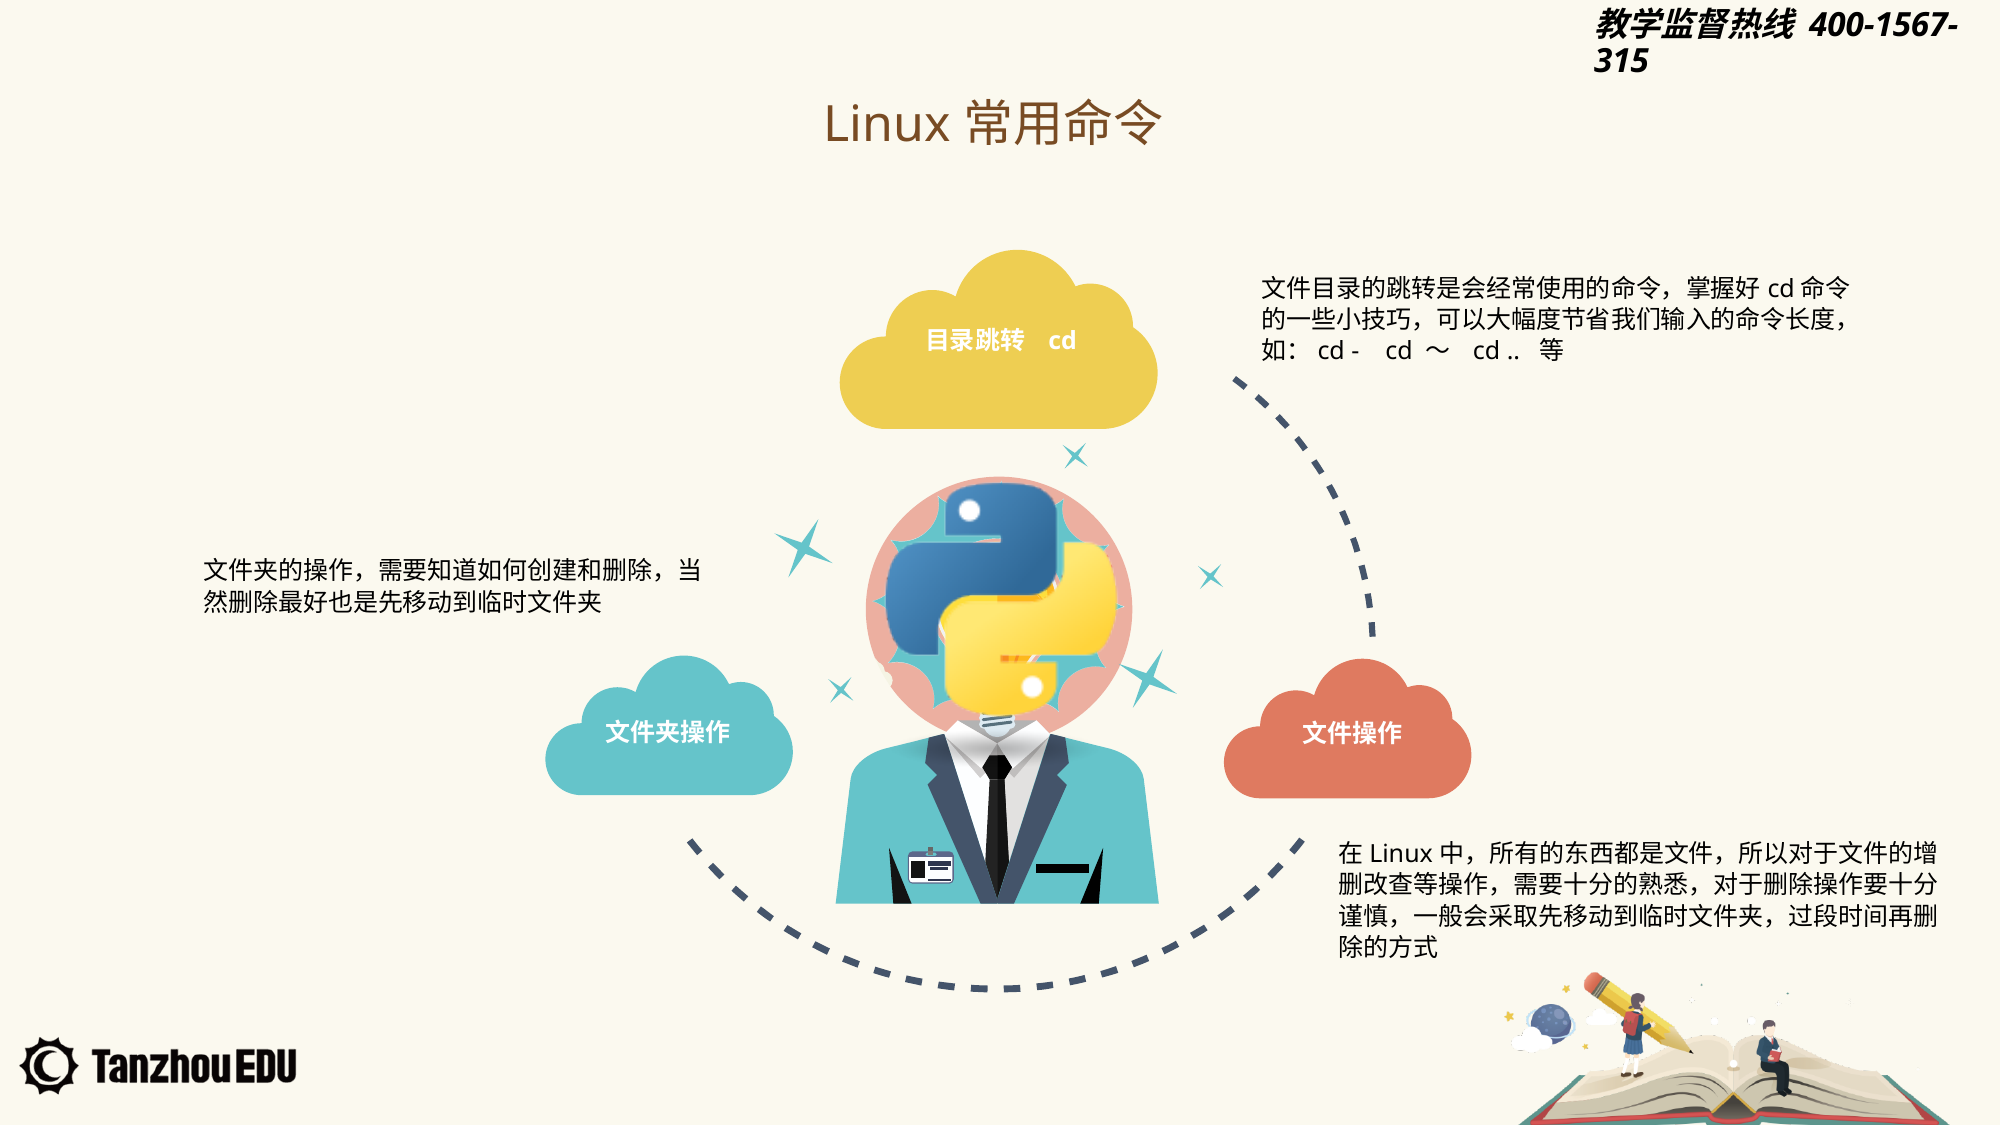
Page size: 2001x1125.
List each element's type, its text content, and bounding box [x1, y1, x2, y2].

picture [1499, 942, 1986, 1125]
text_box 文件目录的跳转是会经常使用的命令，掌握好cd命令的一些小技巧，可以大幅度节省我们输入的命令长度，如：cd - cd ～ cd .. 等 [1246, 263, 1887, 372]
picture [0, 1005, 321, 1125]
text_box [1036, 981, 1054, 991]
text_box 文件操作 [1159, 706, 1584, 748]
text_box [731, 885, 749, 902]
text_box [873, 966, 891, 978]
text_box [937, 981, 956, 991]
text_box [545, 746, 793, 796]
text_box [774, 442, 857, 708]
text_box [1149, 442, 1224, 708]
text_box [1267, 862, 1284, 879]
text_box [1350, 536, 1361, 553]
text_box [1068, 974, 1087, 986]
text_box [1368, 622, 1376, 637]
text_box [1364, 593, 1373, 609]
text_box [1100, 966, 1119, 978]
text_box [1190, 924, 1208, 939]
text_box 目录跳转 cd [770, 313, 1232, 355]
text_box [1254, 394, 1270, 409]
text_box [812, 941, 830, 955]
text_box 文件夹操作 [437, 704, 835, 746]
text_box [756, 906, 774, 922]
text_box [1339, 509, 1351, 526]
text_box [842, 955, 860, 968]
text_box [839, 355, 1158, 429]
text_box [1266, 658, 1450, 706]
text_box [1223, 748, 1472, 799]
text_box [1294, 435, 1308, 452]
text_box 文件夹的操作，需要知道如何创建和删除，当然删除最好也是先移动到临时文件夹 [188, 546, 734, 624]
text_box [783, 925, 802, 940]
text_box [892, 249, 1131, 313]
text_box [905, 975, 923, 986]
text_box [1131, 954, 1150, 968]
text_box [1311, 459, 1325, 475]
text_box [1358, 564, 1369, 581]
text_box [587, 655, 772, 704]
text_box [835, 708, 1159, 904]
text_box 在Linux中，所有的东西都是文件，所以对于文件的增删改查等操作，需要十分的熟悉，对于删除操作要十分谨慎，一般会采取先移动到临时文件夹，过段时间再删除的方式 [1323, 829, 1973, 969]
text_box [1326, 484, 1339, 500]
text_box [1217, 905, 1235, 921]
text_box [1232, 376, 1248, 390]
text_box [1003, 984, 1021, 993]
text_box [1243, 885, 1261, 901]
text_box [1161, 940, 1180, 955]
text_box [970, 984, 988, 993]
text_box [1275, 414, 1290, 429]
text_box [708, 862, 725, 880]
text_box Linux常用命令 [663, 84, 1324, 160]
picture [857, 442, 1149, 779]
text_box [686, 838, 703, 856]
text_box [1289, 837, 1305, 855]
